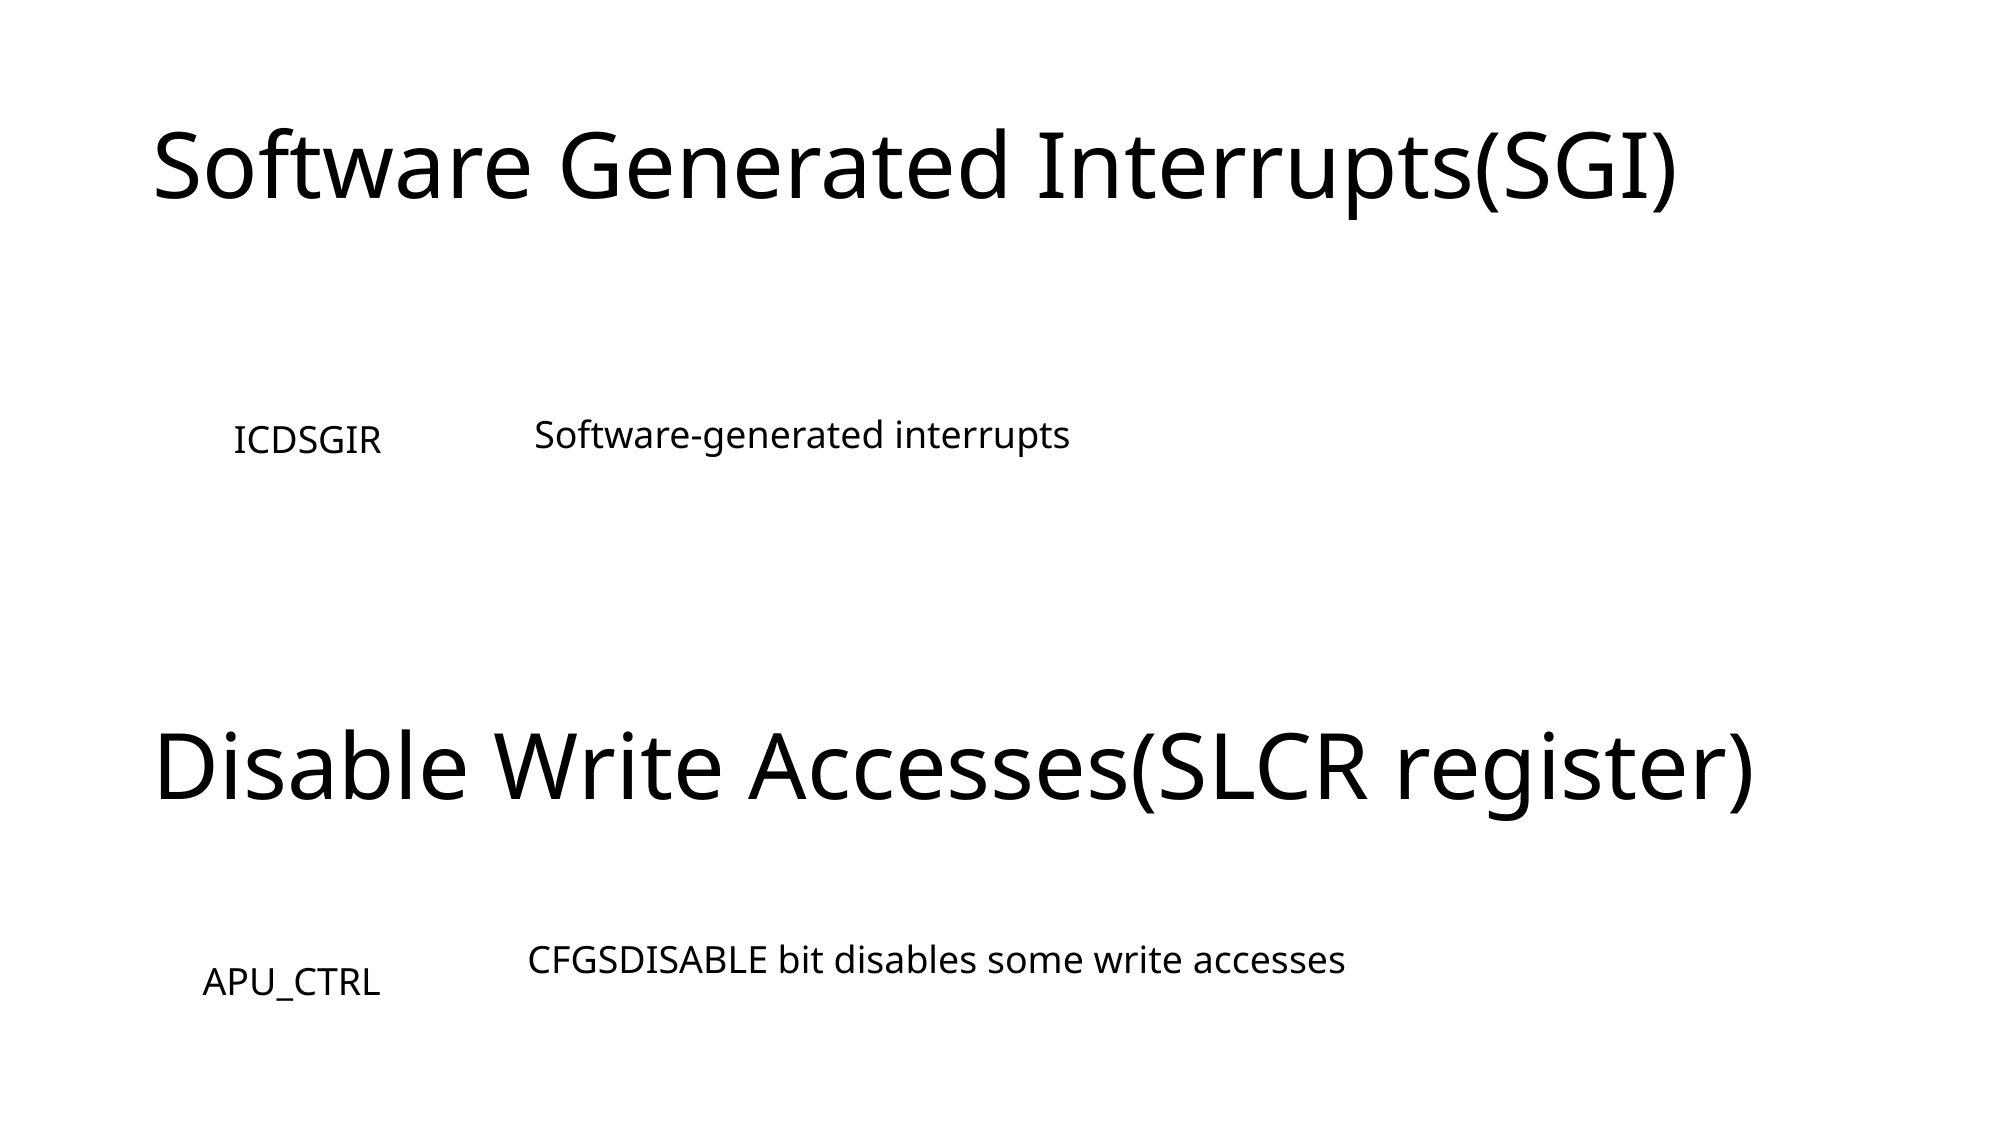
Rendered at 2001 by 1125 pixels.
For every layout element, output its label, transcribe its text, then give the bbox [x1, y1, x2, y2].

text_box Software-generated interrupts [519, 403, 1086, 463]
text_box ICDSGIR [219, 408, 397, 469]
text_box Disable Write Accesses(SLCR register) [137, 661, 1863, 879]
text_box APU_CTRL [187, 950, 396, 1011]
text_box CFGSDISABLE bit disables some write accesses [512, 928, 1362, 989]
title Software Generated Interrupts(SGI) [137, 59, 1863, 278]
